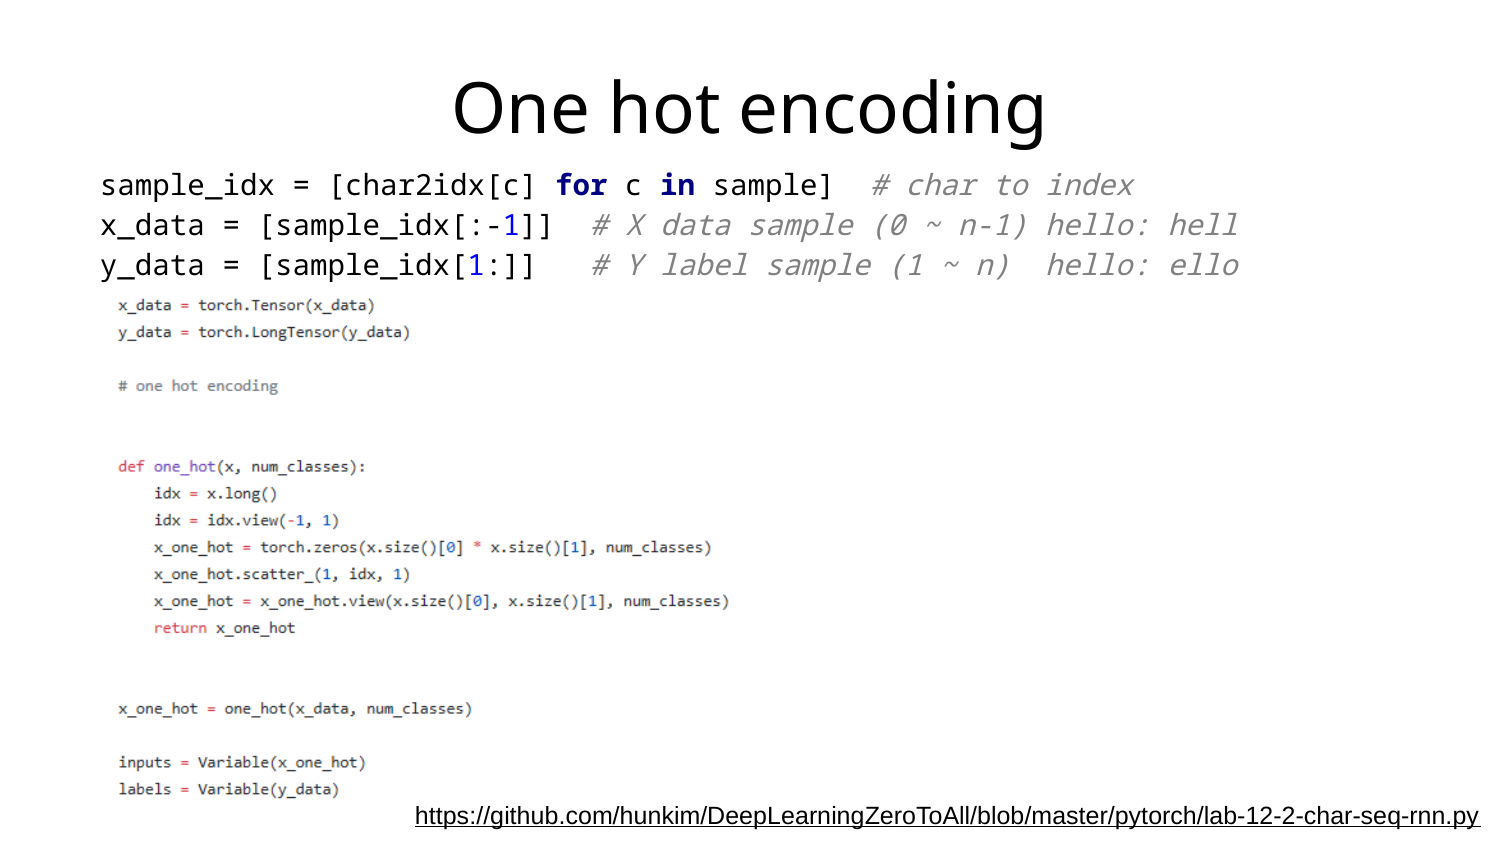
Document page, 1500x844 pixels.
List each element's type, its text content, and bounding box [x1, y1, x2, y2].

picture [111, 295, 736, 806]
title One hot encoding [0, 0, 1500, 211]
text_box sample_idx = [char2idx[c] for c in sample] # char to index x_data = [sample_idx[:-1]] # X data sample (0 ~ n-1) hello: hell y_data = [sample_idx[1:]] # Y label sample (1 ~ n) hello: ello [84, 211, 1500, 337]
text_box https://github.com/hunkim/DeepLearningZeroToAll/blob/master/pytorch/lab-12-2-char-seq-rnn.py [399, 805, 1500, 844]
